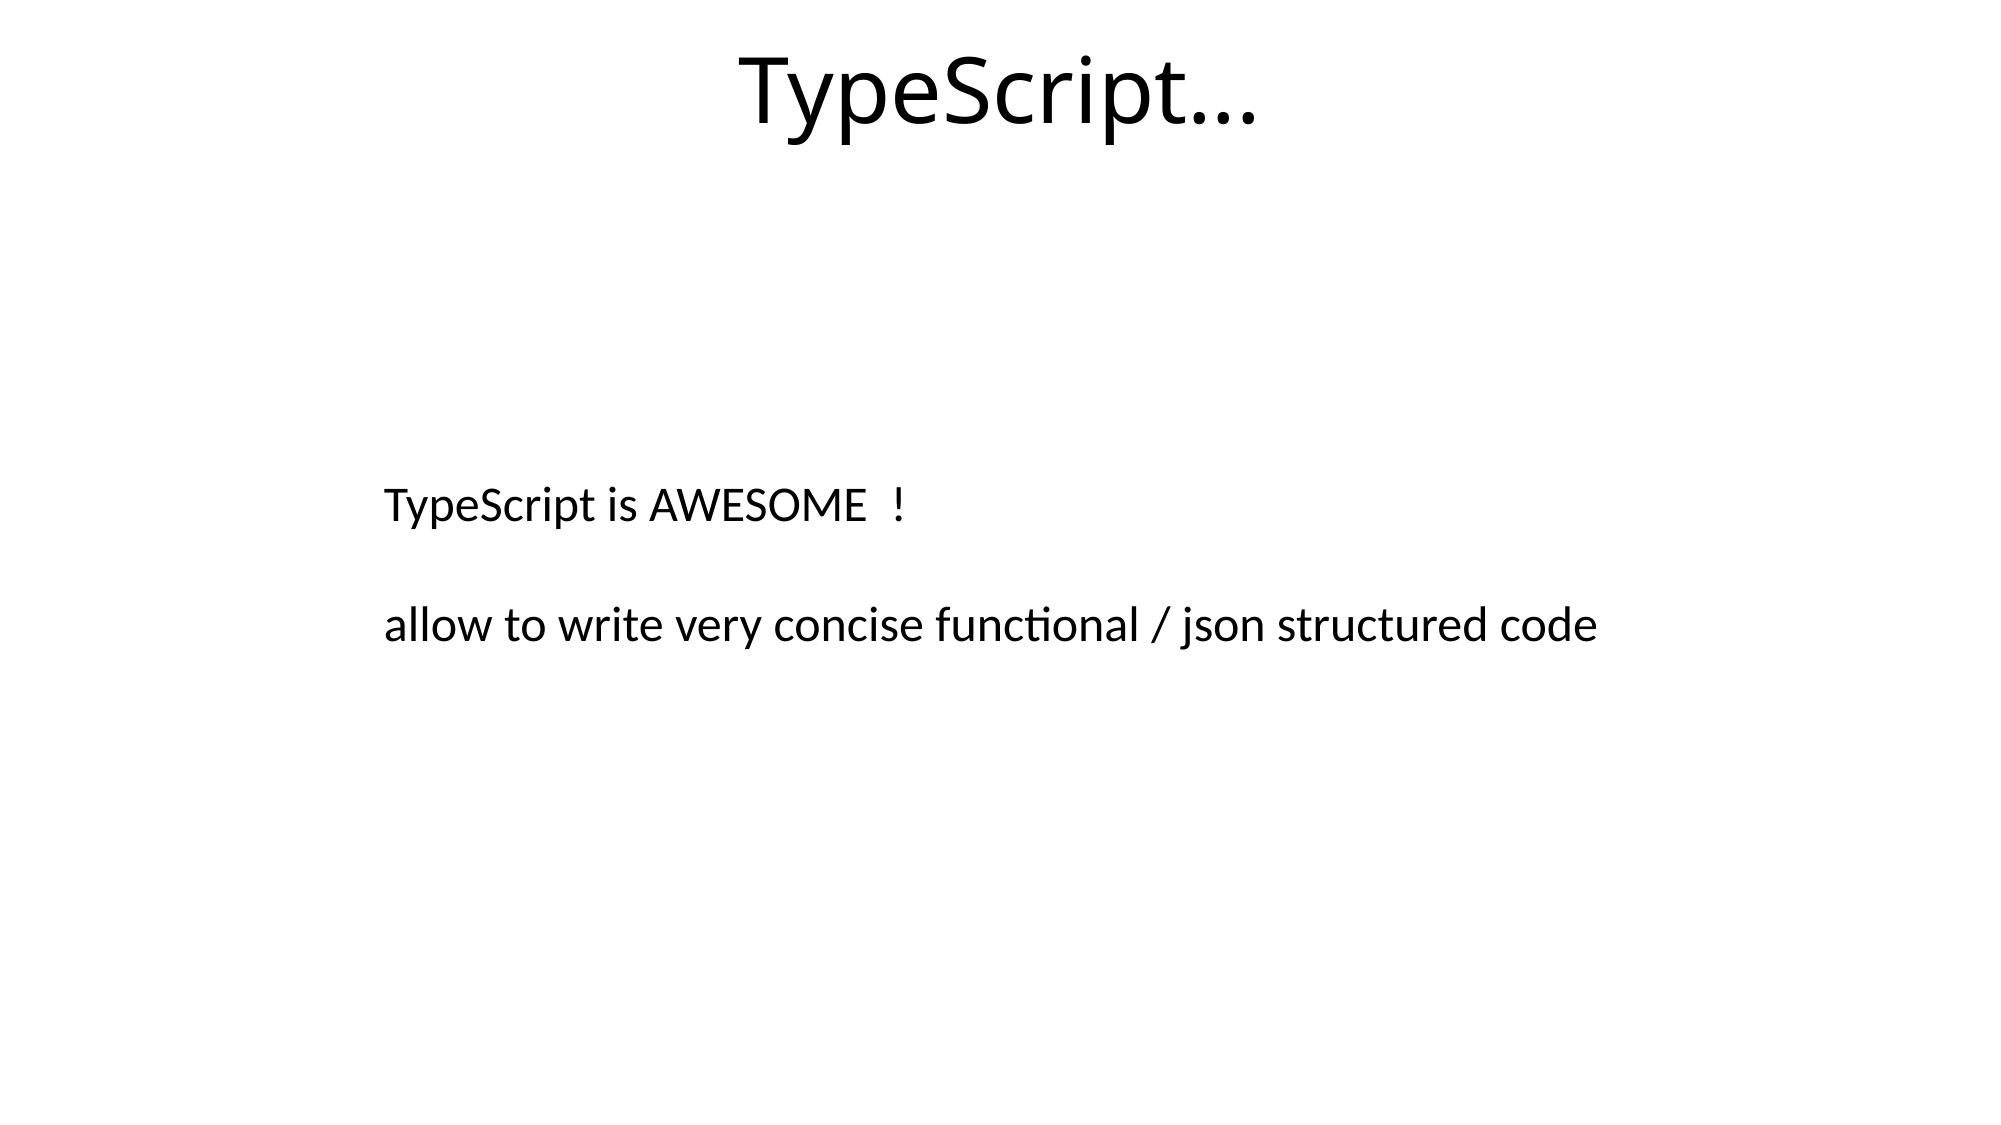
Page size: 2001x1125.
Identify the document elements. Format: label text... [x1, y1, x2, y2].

title TypeScript... [137, 8, 1863, 179]
text_box TypeScript is AWESOME ! allow to write very concise functional / json structured code [369, 463, 1614, 659]
